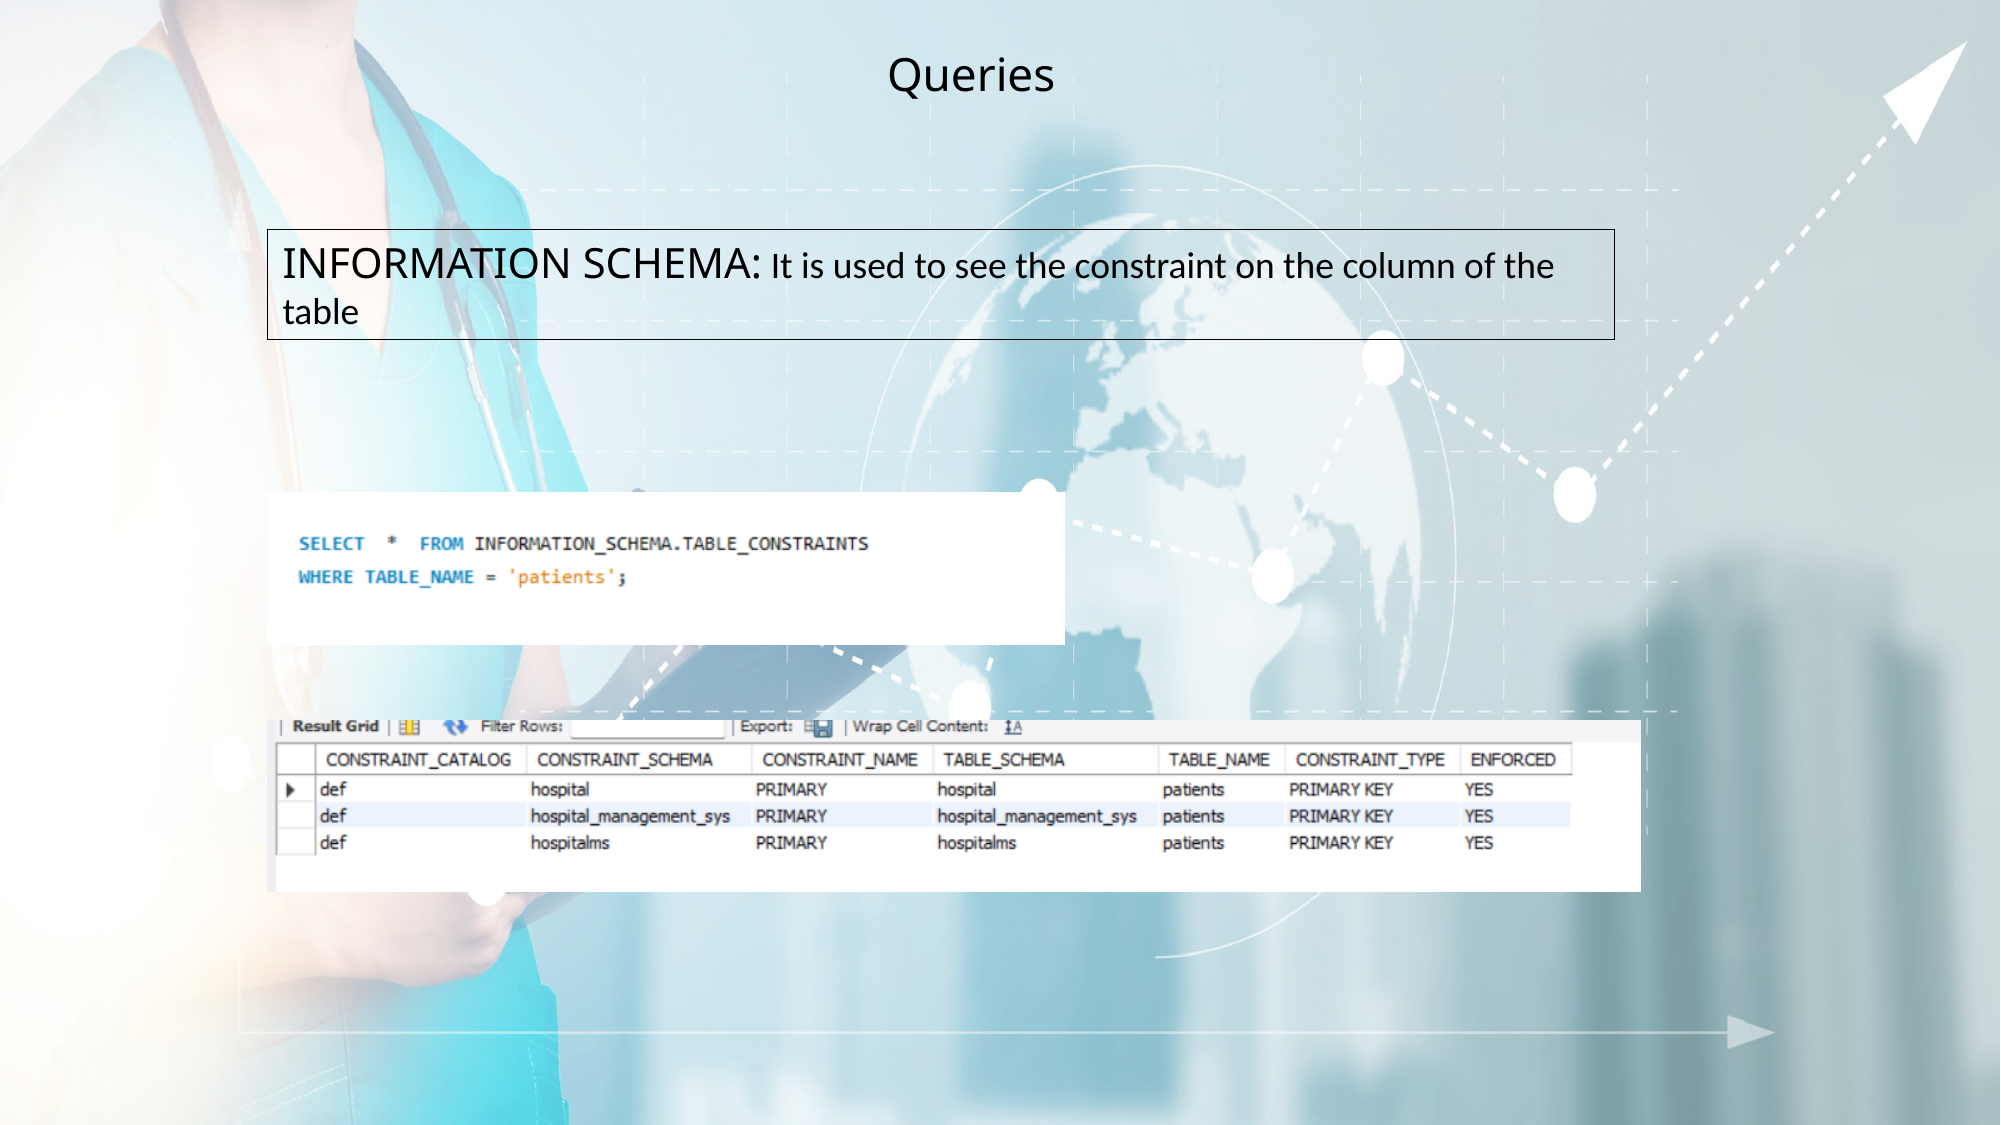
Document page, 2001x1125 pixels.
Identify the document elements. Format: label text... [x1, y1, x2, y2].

picture [267, 720, 1641, 892]
text_box Queries [126, 38, 1816, 108]
text_box MATH FUNCTIONS: It is used to perform mathematical expressions on numerical data. ABS, CEILING, FLOOR, POWER, ROUND, SQRT. [0, 0, 2000, 1125]
text_box INFORMATION SCHEMA: It is used to see the constraint on the column of the table [267, 229, 1615, 340]
picture [267, 492, 1065, 645]
